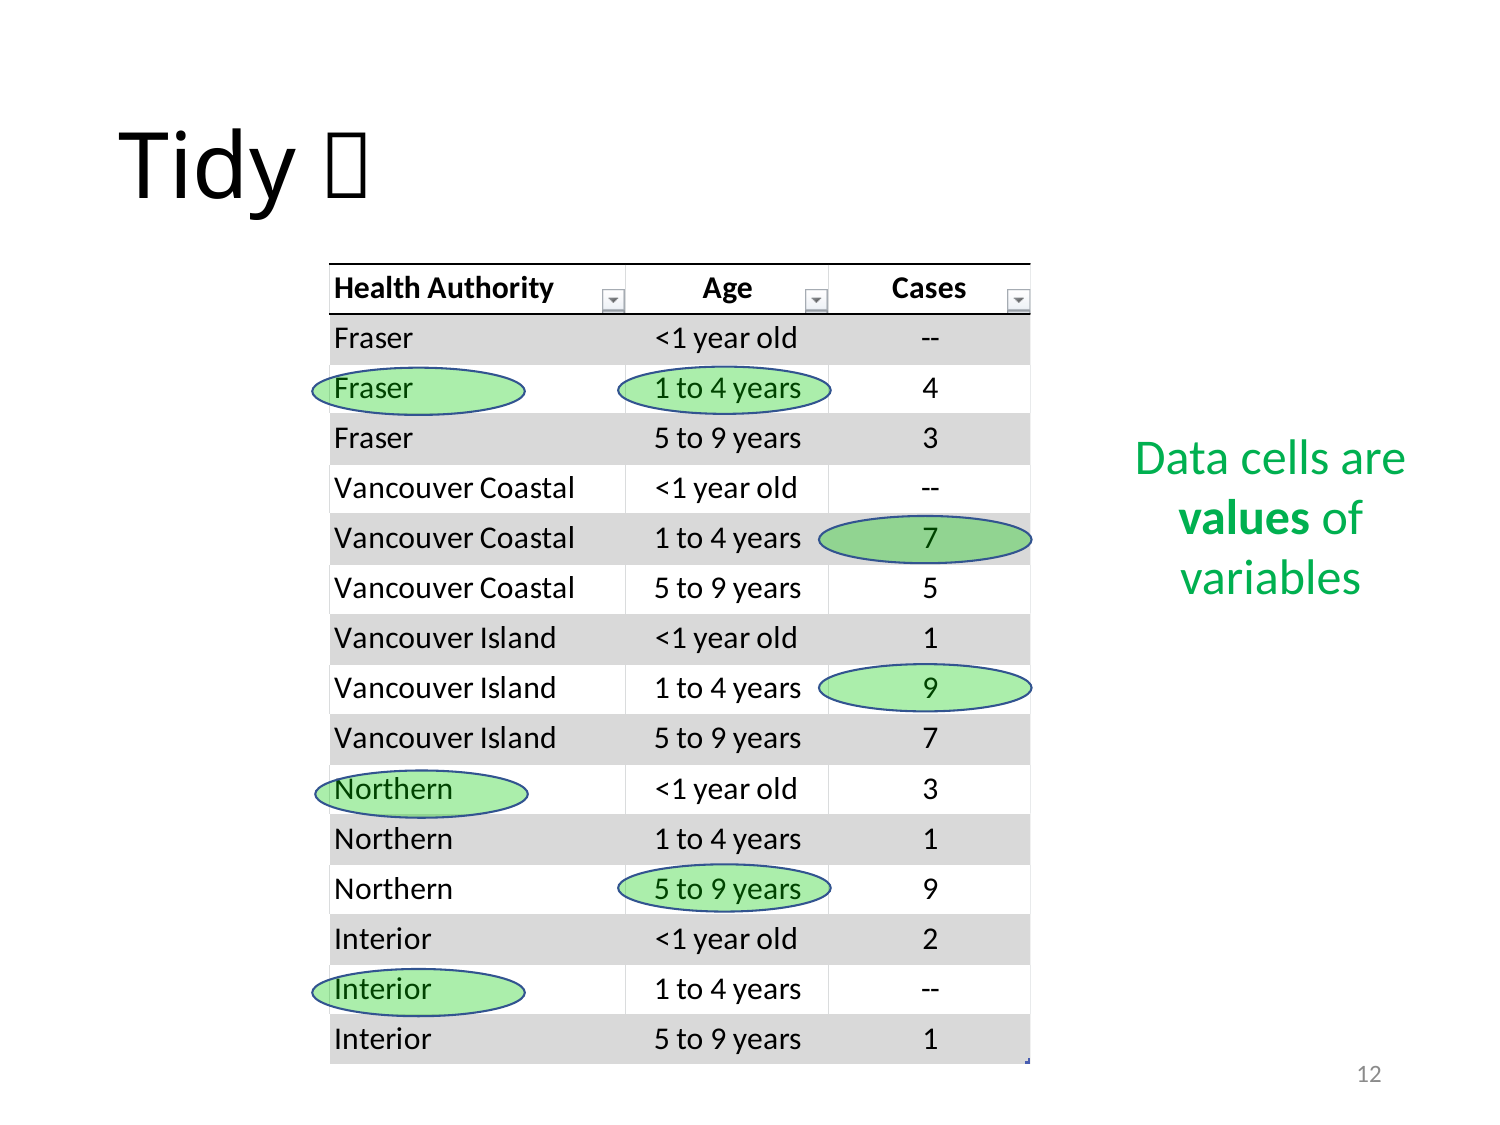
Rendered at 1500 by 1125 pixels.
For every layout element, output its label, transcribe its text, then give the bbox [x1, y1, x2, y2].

title Tidy  [103, 59, 1397, 278]
text_box Data cells are values of variables [1105, 417, 1436, 613]
slide_number 12 [1059, 1042, 1397, 1103]
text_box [312, 263, 1032, 1065]
